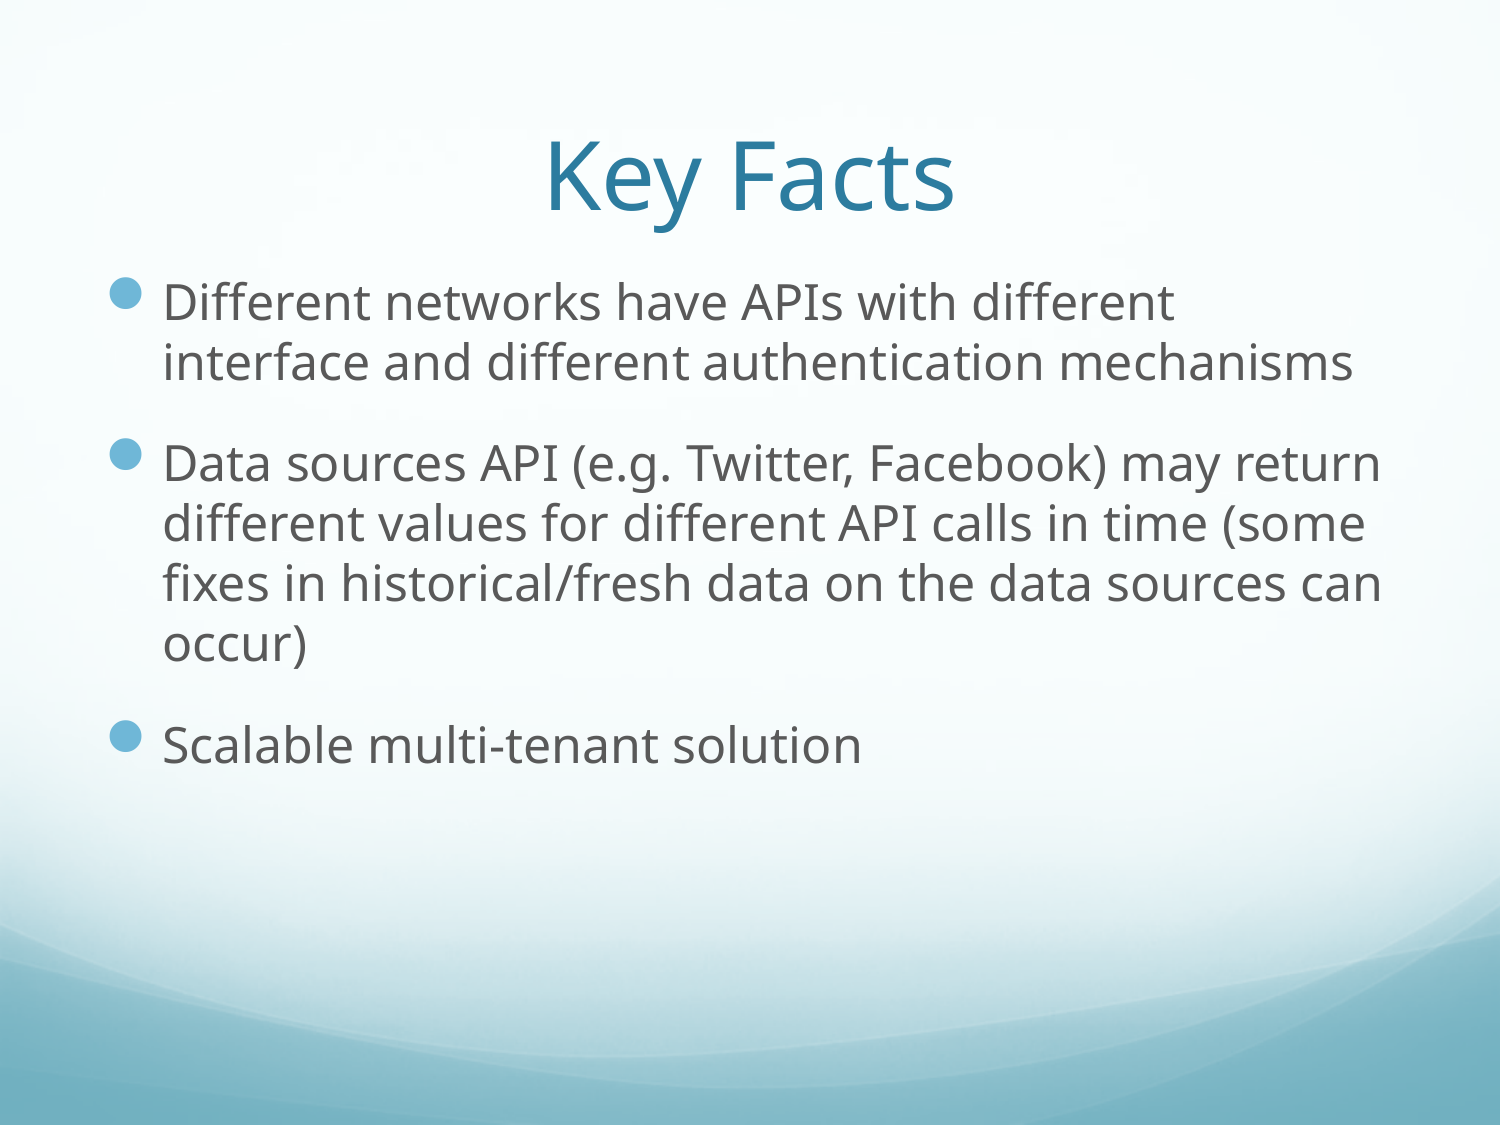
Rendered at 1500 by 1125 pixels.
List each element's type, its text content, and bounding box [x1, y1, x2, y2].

title Key Facts [90, 17, 1410, 237]
list Different networks have APIs with different interface and different authentication mechanisms Data sources API (e.g. Twitter, Facebook) may return different values for different API calls in time (some fixes in historical/fresh data on the data sources can occur) Scalable multi-tenant solution [90, 262, 1410, 975]
